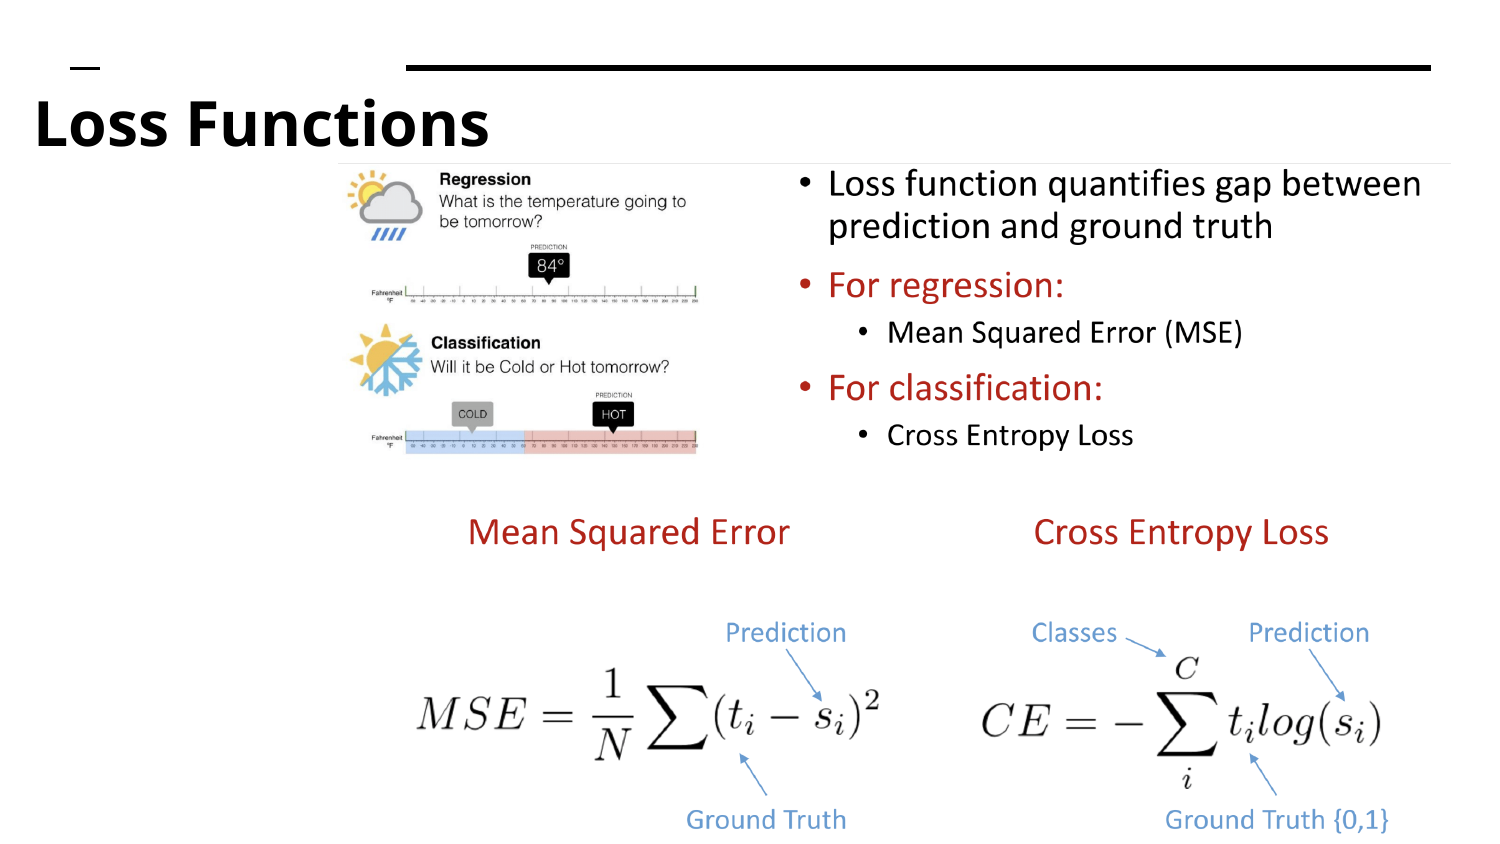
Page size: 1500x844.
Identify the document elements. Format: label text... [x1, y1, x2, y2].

title Loss Functions [18, 68, 1056, 174]
picture [338, 163, 1451, 836]
